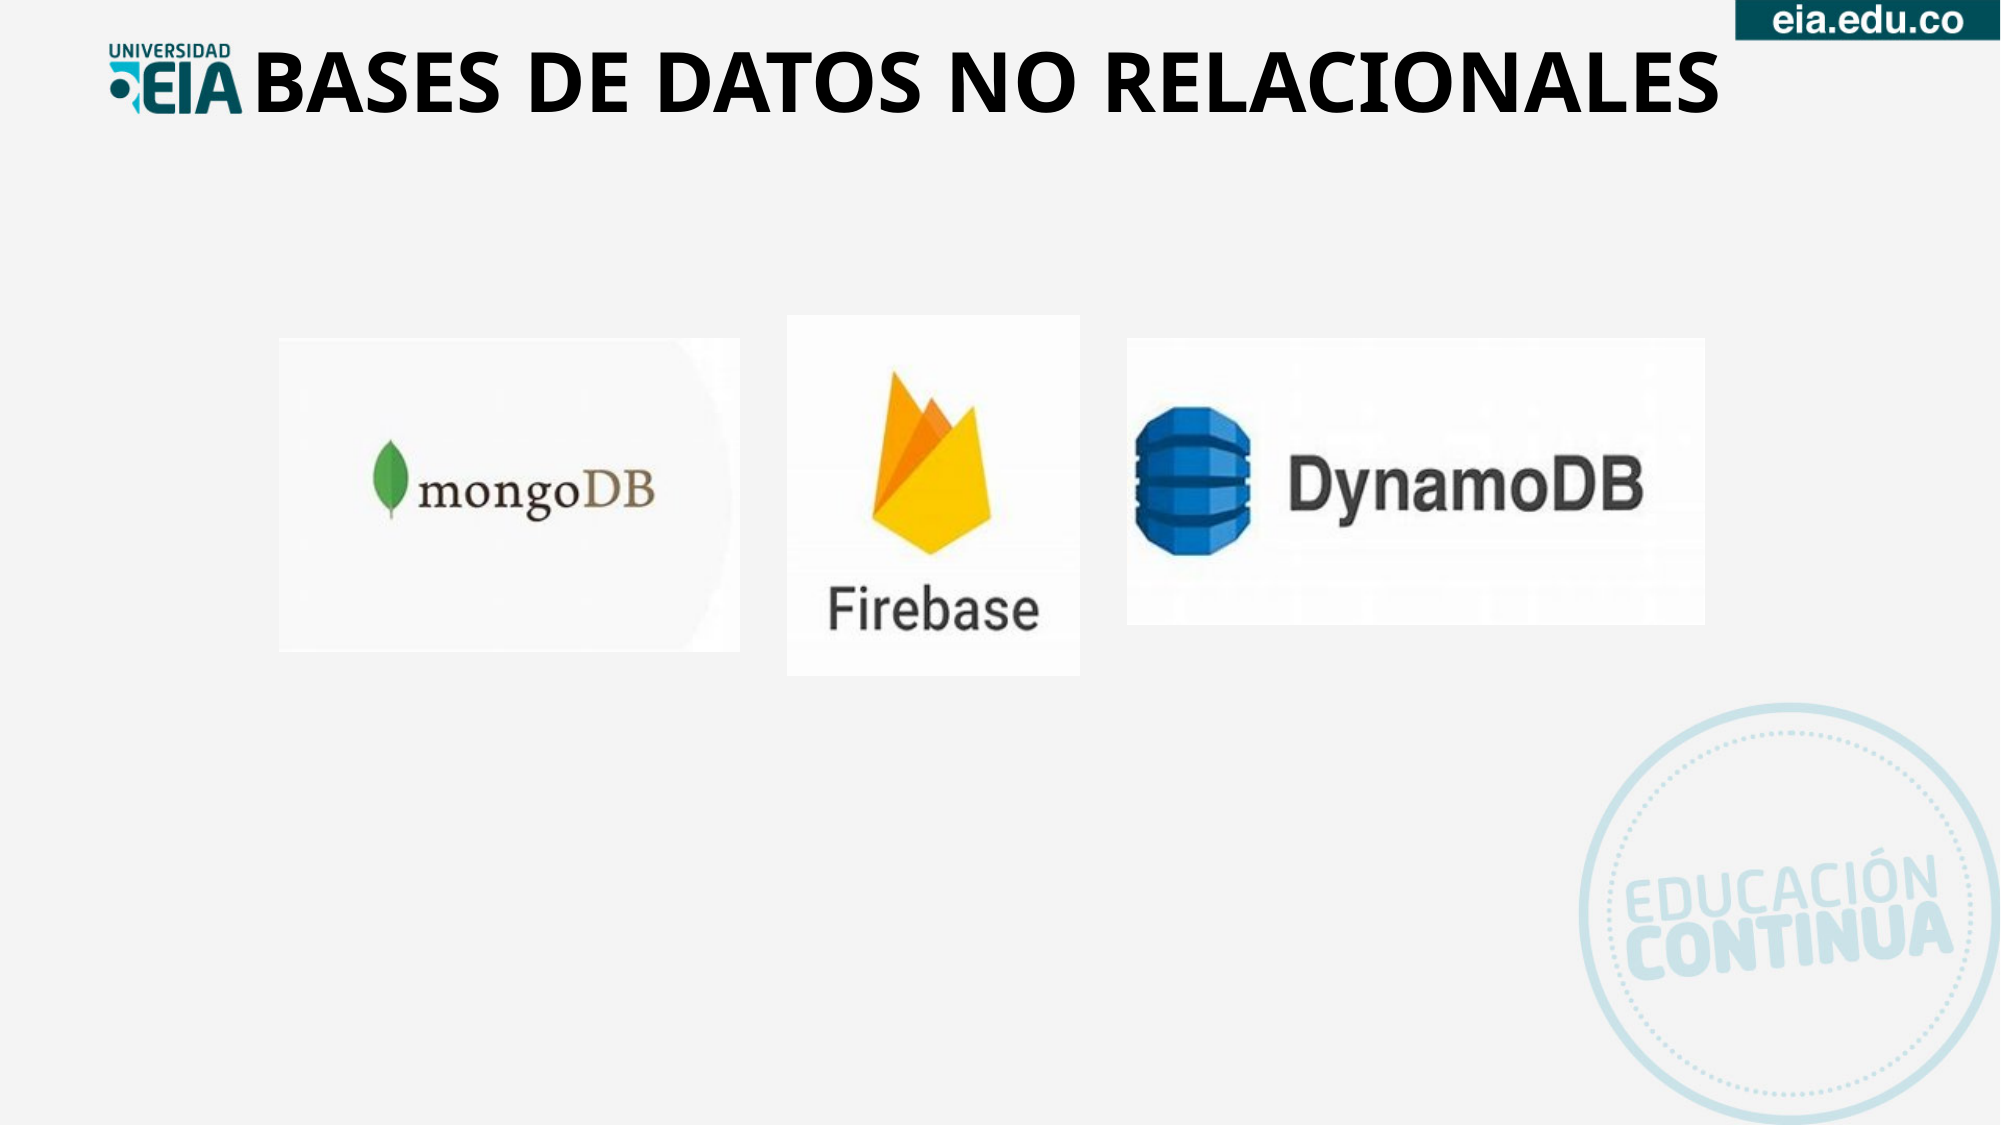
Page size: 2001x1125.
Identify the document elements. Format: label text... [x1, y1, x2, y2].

picture [0, 0, 2001, 1125]
text_box BASES DE DATOS NO RELACIONALES [236, 21, 1737, 137]
